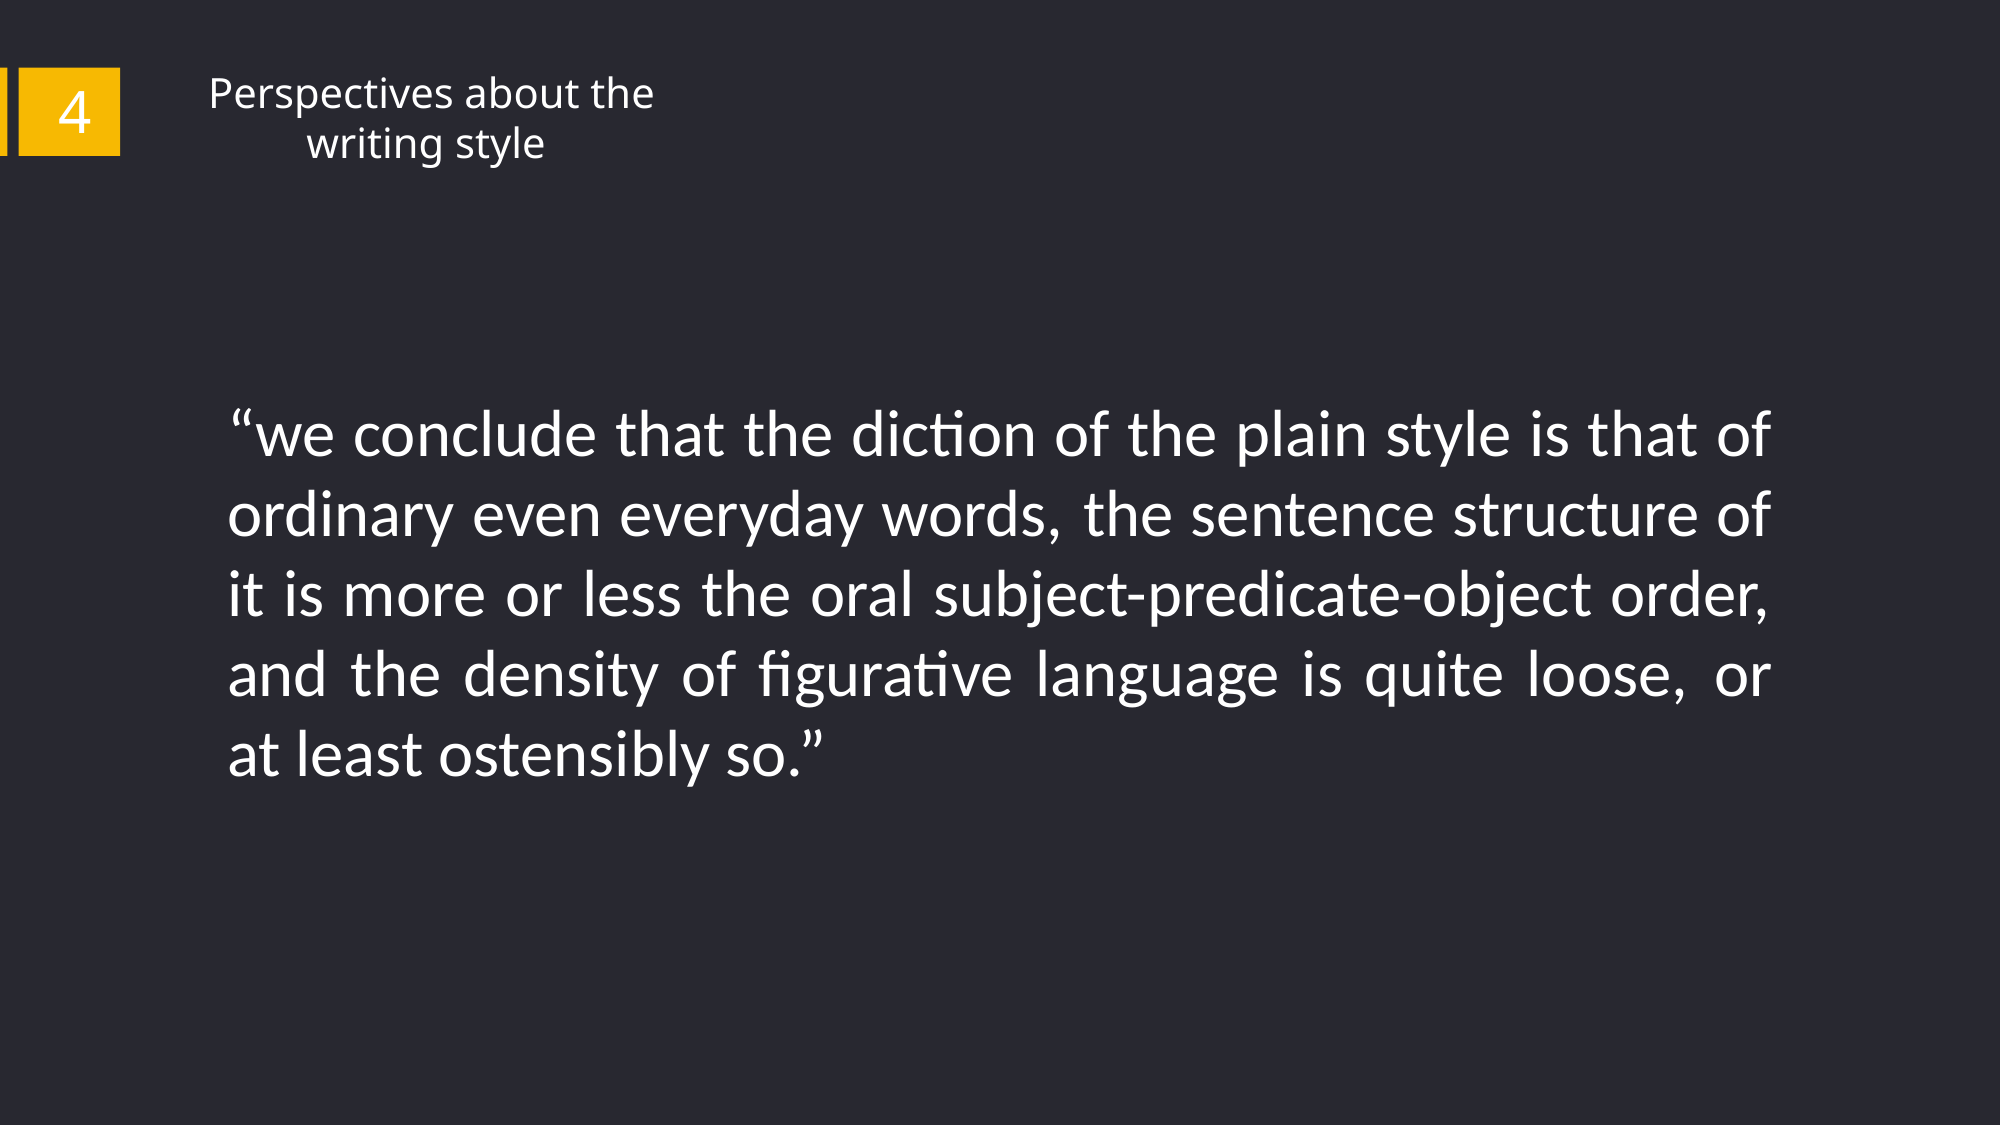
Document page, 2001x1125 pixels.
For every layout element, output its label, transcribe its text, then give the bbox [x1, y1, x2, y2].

text_box “we conclude that the diction of the plain style is that of ordinary even everyday words, the sentence structure of it is more or less the oral subject-predicate-object order, and the density of figurative language is quite loose, or at least ostensibly so.” [212, 382, 1788, 798]
text_box Perspectives about the writing style [134, 59, 729, 175]
text_box [0, 67, 8, 157]
text_box [18, 67, 121, 157]
text_box 4 [43, 67, 89, 153]
